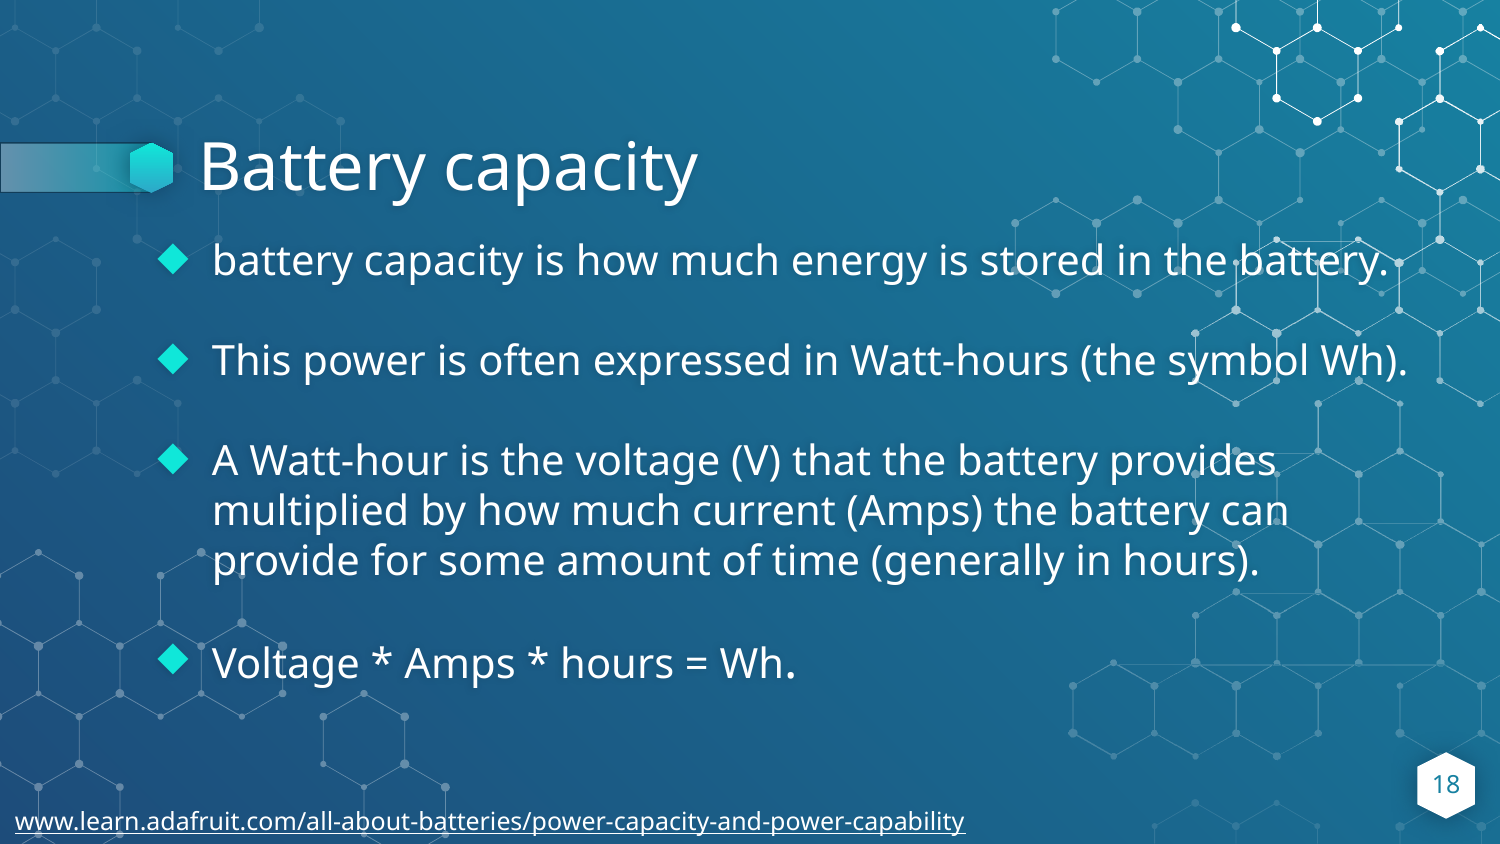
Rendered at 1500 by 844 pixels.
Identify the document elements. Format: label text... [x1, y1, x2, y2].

text_box www.learn.adafruit.com/all-about-batteries/power-capacity-and-power-capability [0, 798, 1249, 844]
slide_number 18 [1417, 752, 1475, 819]
list battery capacity is how much energy is stored in the battery. This power is often expressed in Watt-hours (the symbol Wh). A Watt-hour is the voltage (V) that the battery provides multiplied by how much current (Amps) the battery can provide for some amount of time (generally in hours). Voltage * Amps * hours = Wh. [136, 233, 1418, 732]
title Battery capacity [198, 140, 1302, 198]
